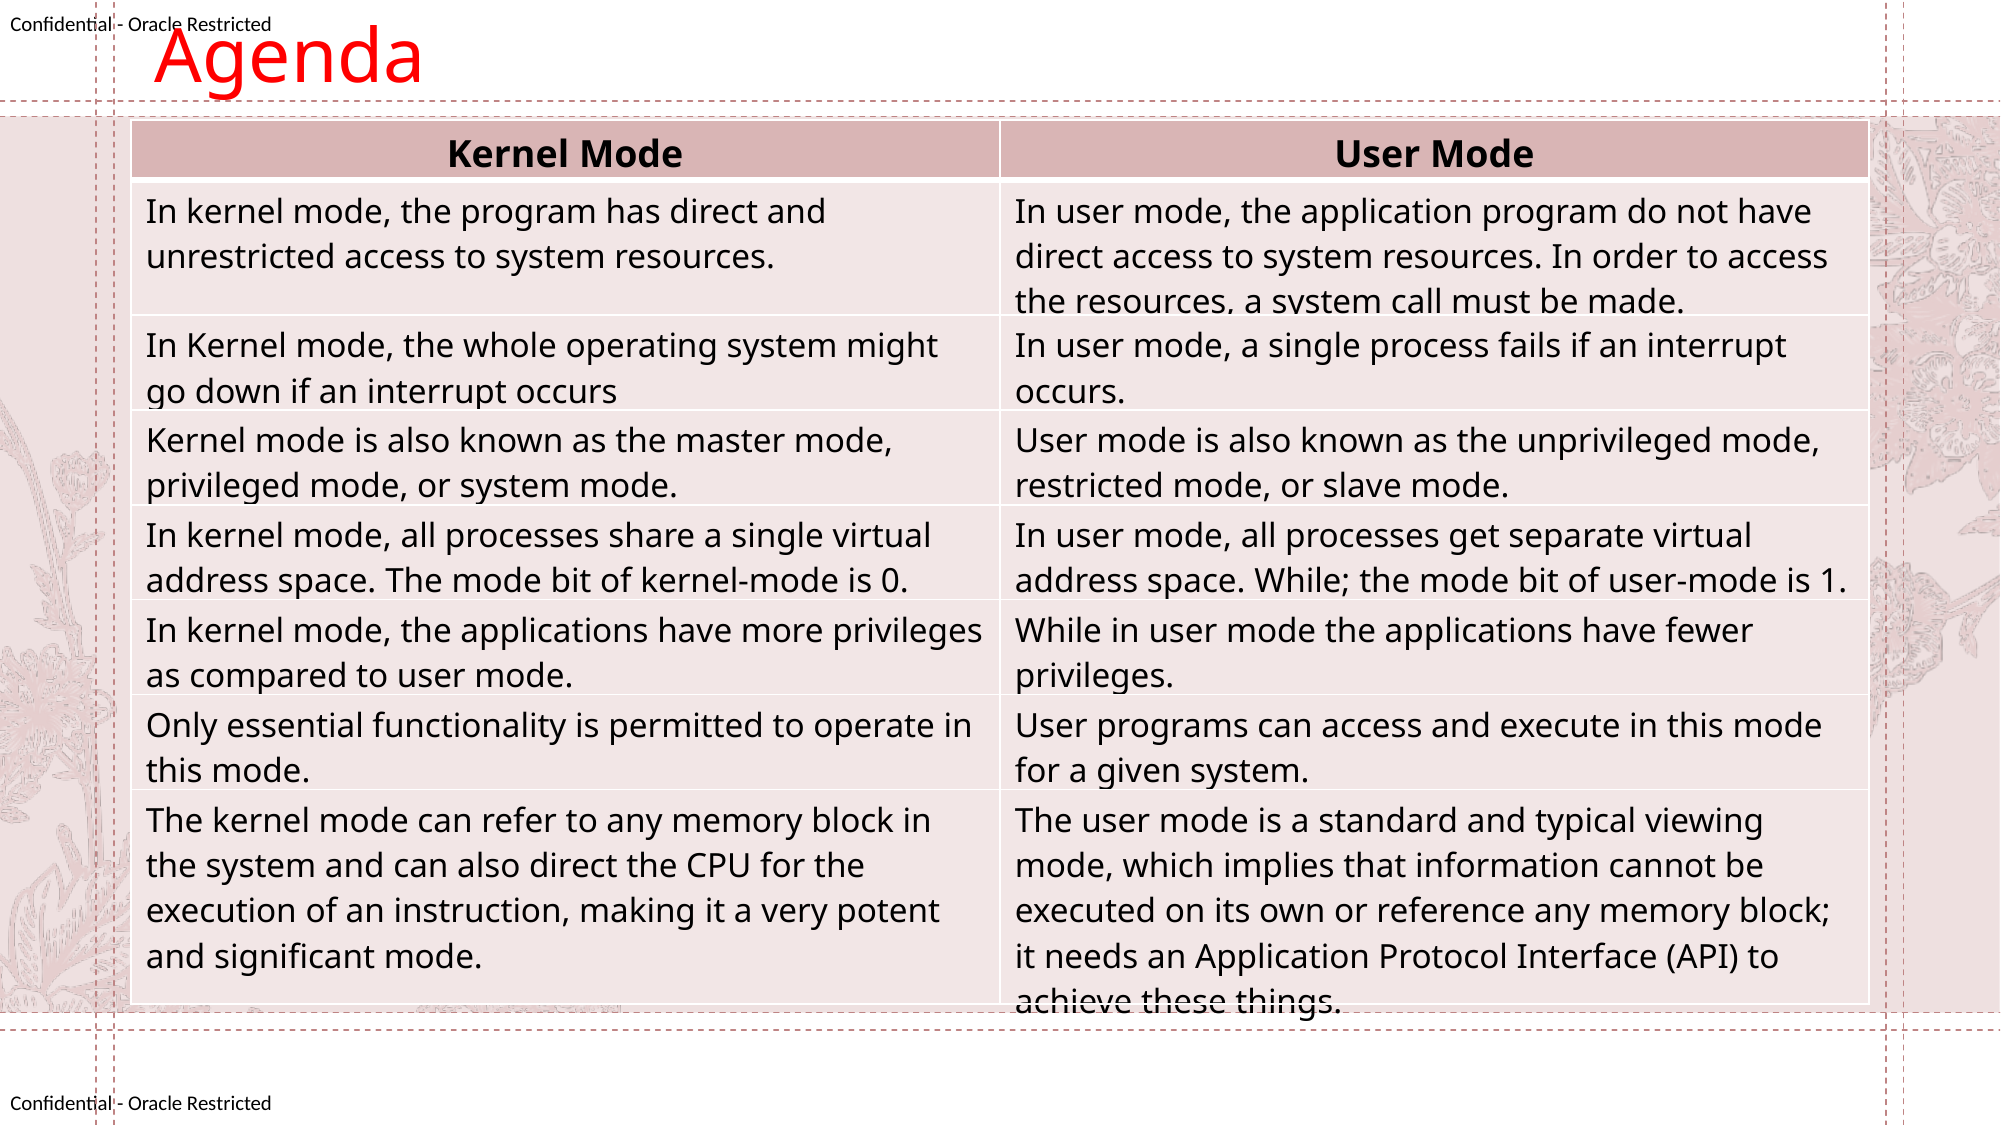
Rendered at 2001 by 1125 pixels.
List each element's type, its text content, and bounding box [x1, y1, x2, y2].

table_cell The kernel mode can refer to any memory block in the system and can also direct the CPU for the execution of an instruction, making it a very potent and significant mode. [132, 790, 999, 1003]
table_cell In Kernel mode, the whole operating system might go down if an interrupt occurs [132, 316, 999, 409]
table_cell In user mode, the application program do not have direct access to system resources. In order to access the resources, a system call must be made. [1001, 183, 1868, 314]
text_box Agenda [139, 0, 1141, 105]
table_cell In user mode, a single process fails if an interrupt occurs. [1001, 316, 1868, 409]
table_cell Kernel mode is also known as the master mode, privileged mode, or system mode. [132, 411, 999, 504]
table_header User Mode [1001, 121, 1868, 177]
table_cell Only essential functionality is permitted to operate in this mode. [132, 695, 999, 789]
table_cell In kernel mode, the applications have more privileges as compared to user mode. [132, 600, 999, 694]
table_cell In kernel mode, all processes share a single virtual address space. The mode bit of kernel-mode is 0. [132, 506, 999, 599]
picture [1240, 116, 2000, 873]
picture [0, 297, 778, 1013]
table_cell User mode is also known as the unprivileged mode, restricted mode, or slave mode. [1001, 411, 1868, 504]
table_cell While in user mode the applications have fewer privileges. [1001, 600, 1868, 694]
table_cell User programs can access and execute in this mode for a given system. [1001, 695, 1868, 789]
table_cell The user mode is a standard and typical viewing mode, which implies that information cannot be executed on its own or reference any memory block; it needs an Application Protocol Interface (API) to achieve these things. [1001, 790, 1868, 1003]
table_cell In user mode, all processes get separate virtual address space. While; the mode bit of user-mode is 1. [1001, 506, 1868, 599]
table_cell In kernel mode, the program has direct and unrestricted access to system resources. [132, 183, 999, 314]
table_header Kernel Mode [132, 121, 999, 177]
